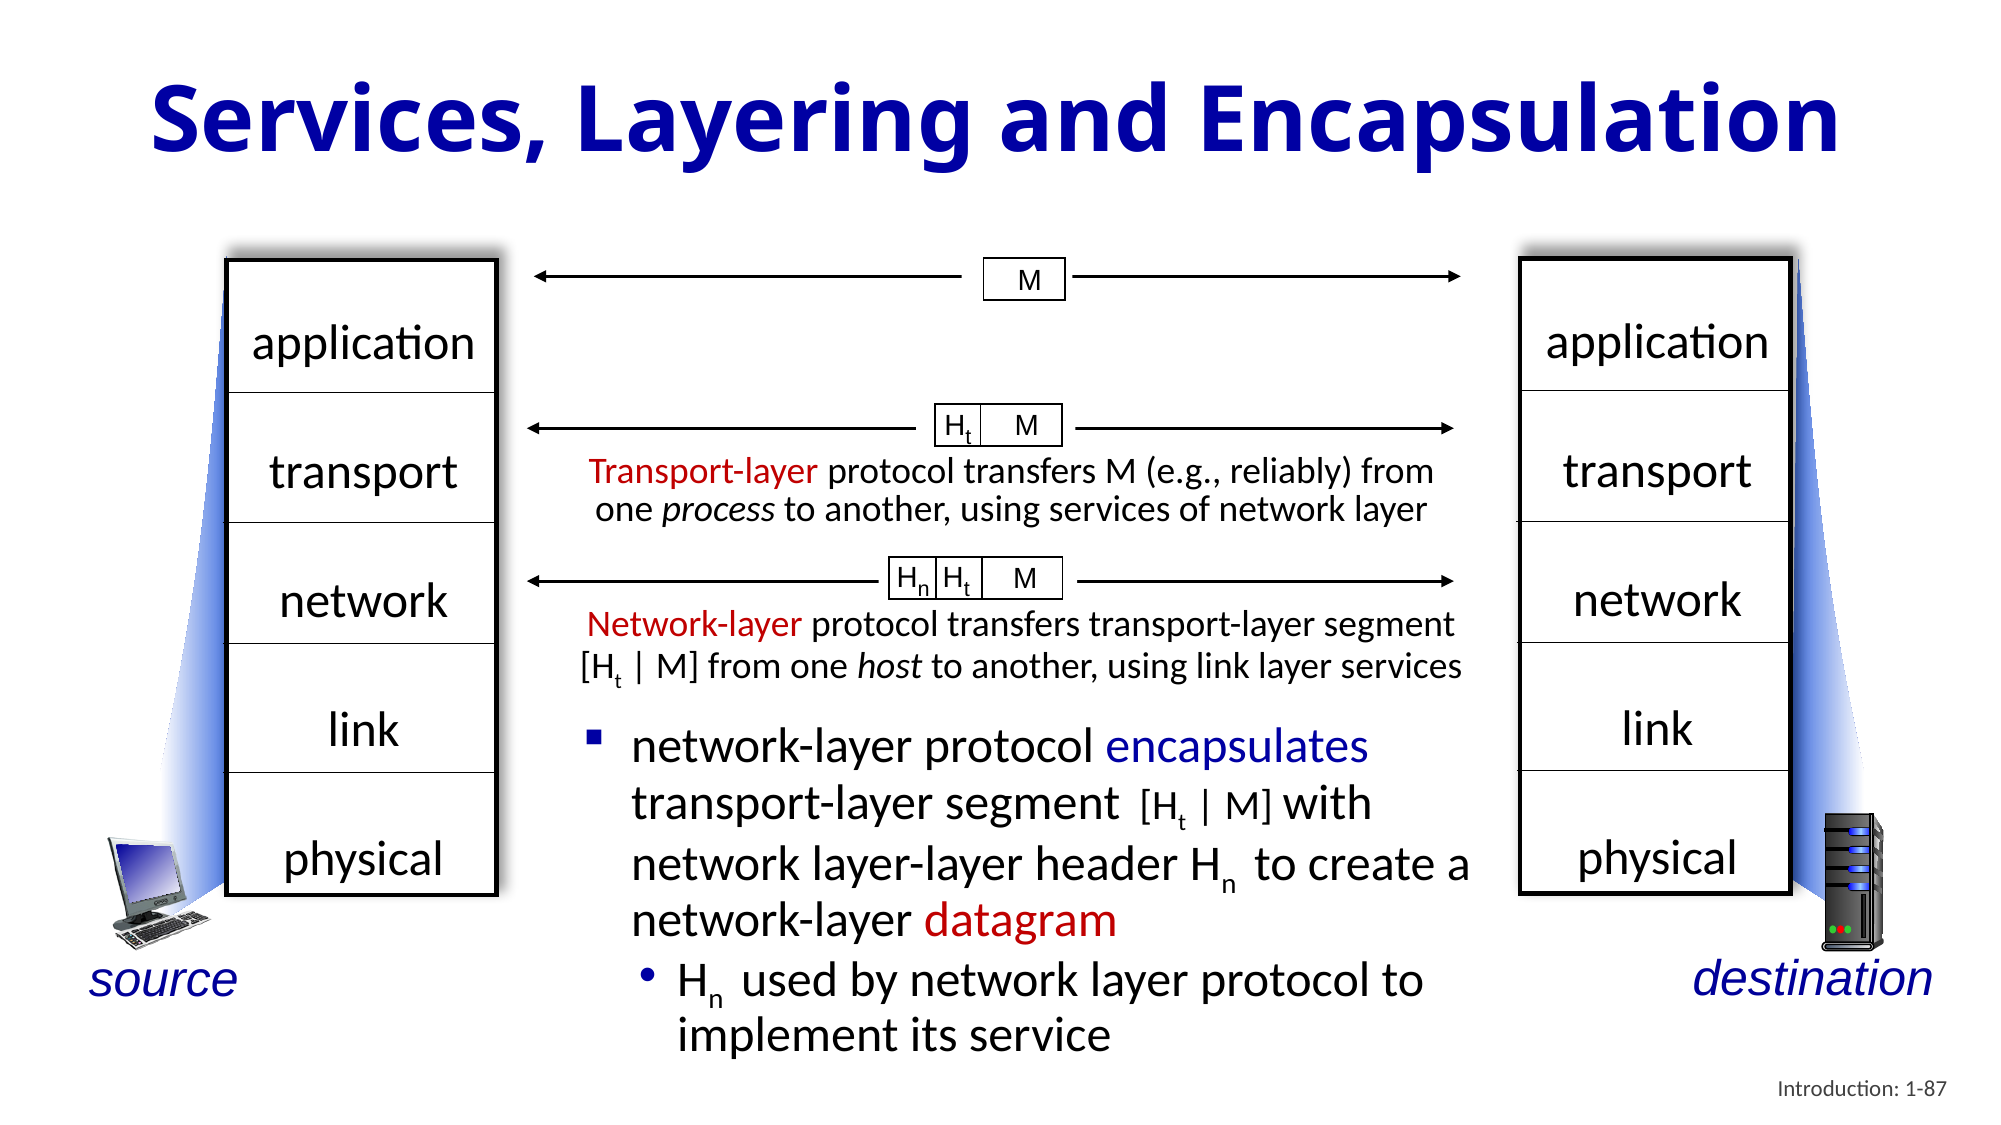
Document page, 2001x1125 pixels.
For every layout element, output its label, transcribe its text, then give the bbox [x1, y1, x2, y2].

text_box network-layer protocol encapsulates transport-layer segment [Ht | M] with network layer-layer header Hn to create a network-layer datagram Hn used by network layer protocol to implement its service [567, 711, 1525, 1070]
text_box source [74, 938, 254, 1014]
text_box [933, 399, 1083, 449]
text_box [104, 832, 236, 959]
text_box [1512, 231, 1803, 894]
text_box [1806, 383, 1865, 899]
text_box [160, 366, 218, 832]
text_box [218, 233, 509, 896]
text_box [526, 544, 1492, 692]
text_box [915, 387, 1076, 428]
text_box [1822, 813, 1884, 951]
title Services, Layering and Encapsulation [135, 47, 1861, 195]
text_box Transport-layer protocol transfers M (e.g., reliably) from one process to another, using services of network layer [551, 445, 1474, 537]
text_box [533, 244, 1461, 309]
text_box destination [1677, 937, 1949, 1013]
text_box [915, 429, 1076, 453]
slide_number Introduction: 1-87 [1512, 1056, 1963, 1117]
